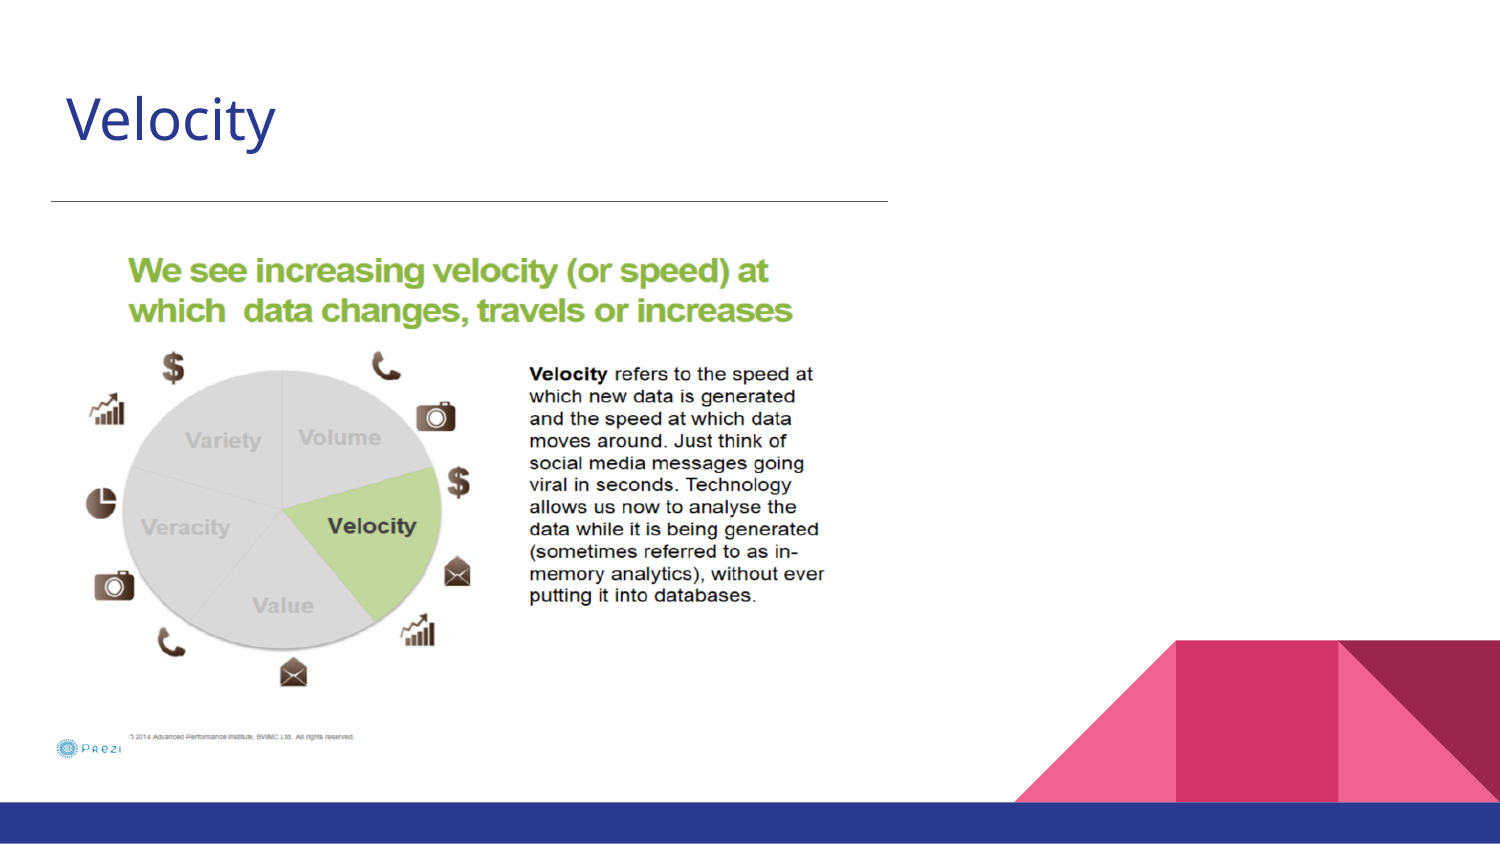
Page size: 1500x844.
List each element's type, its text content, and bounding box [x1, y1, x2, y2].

title Velocity [50, 66, 1450, 168]
picture [50, 201, 888, 760]
